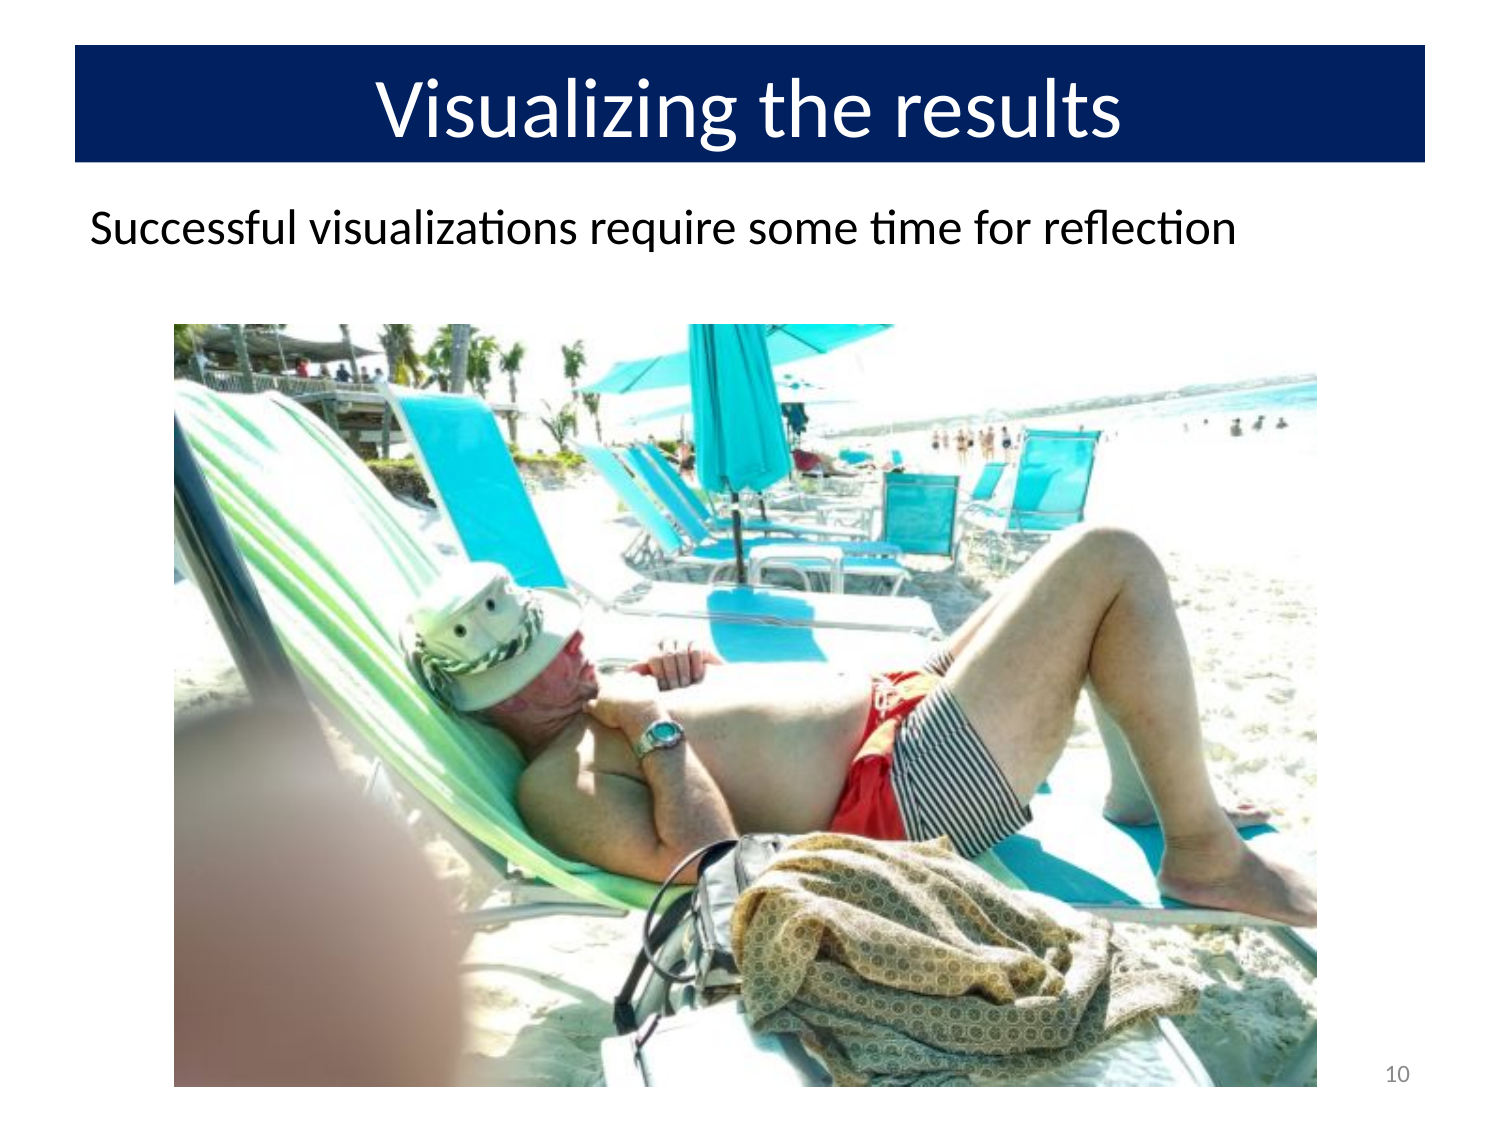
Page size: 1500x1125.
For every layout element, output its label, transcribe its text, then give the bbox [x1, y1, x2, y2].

text_box Successful visualizations require some time for reflection [74, 187, 1425, 263]
title Visualizing the results [75, 45, 1425, 163]
slide_number 10 [1074, 1042, 1425, 1103]
picture [174, 324, 1318, 1087]
